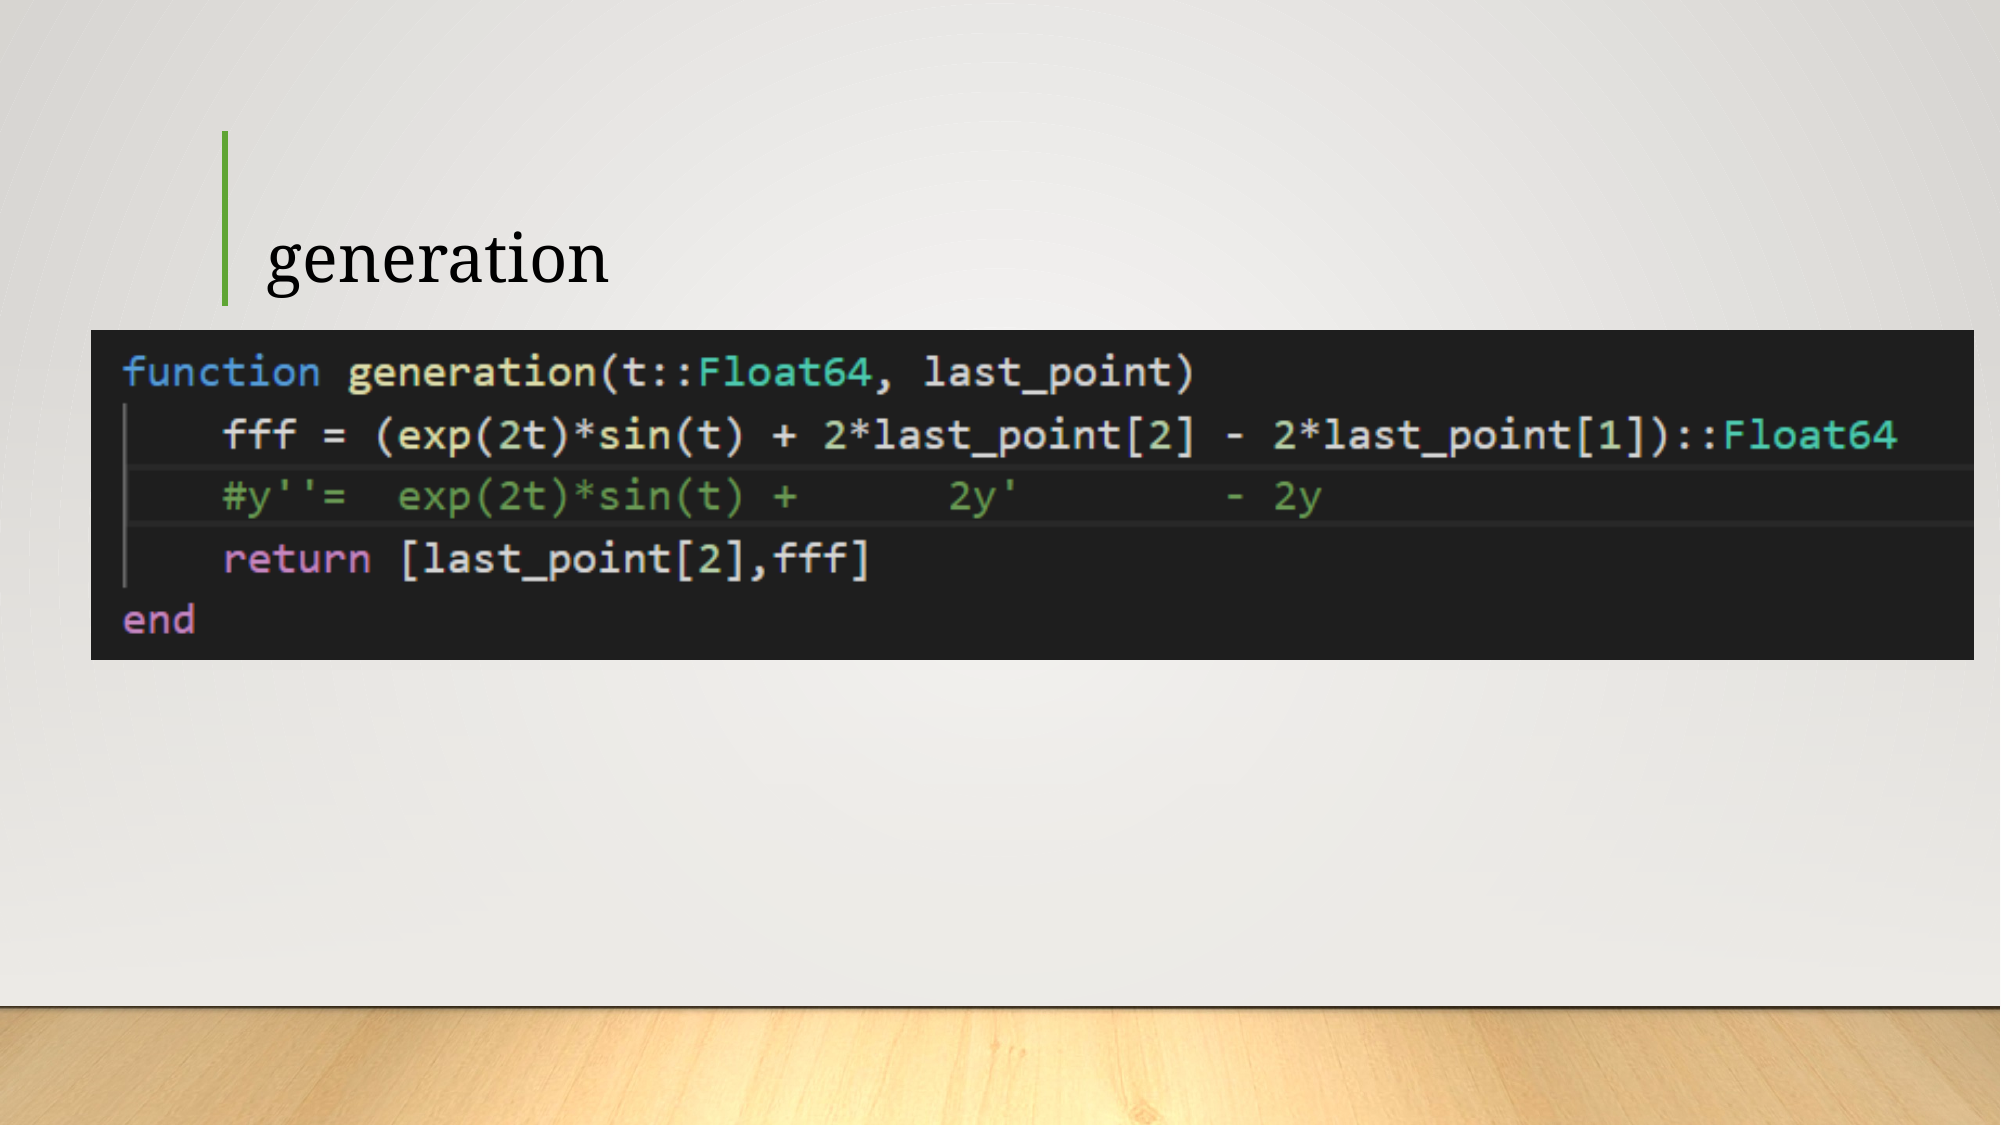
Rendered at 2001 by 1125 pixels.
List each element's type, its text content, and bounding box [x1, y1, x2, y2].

title generation [251, 131, 1814, 305]
picture [91, 330, 1974, 661]
picture [0, 1006, 2000, 1125]
